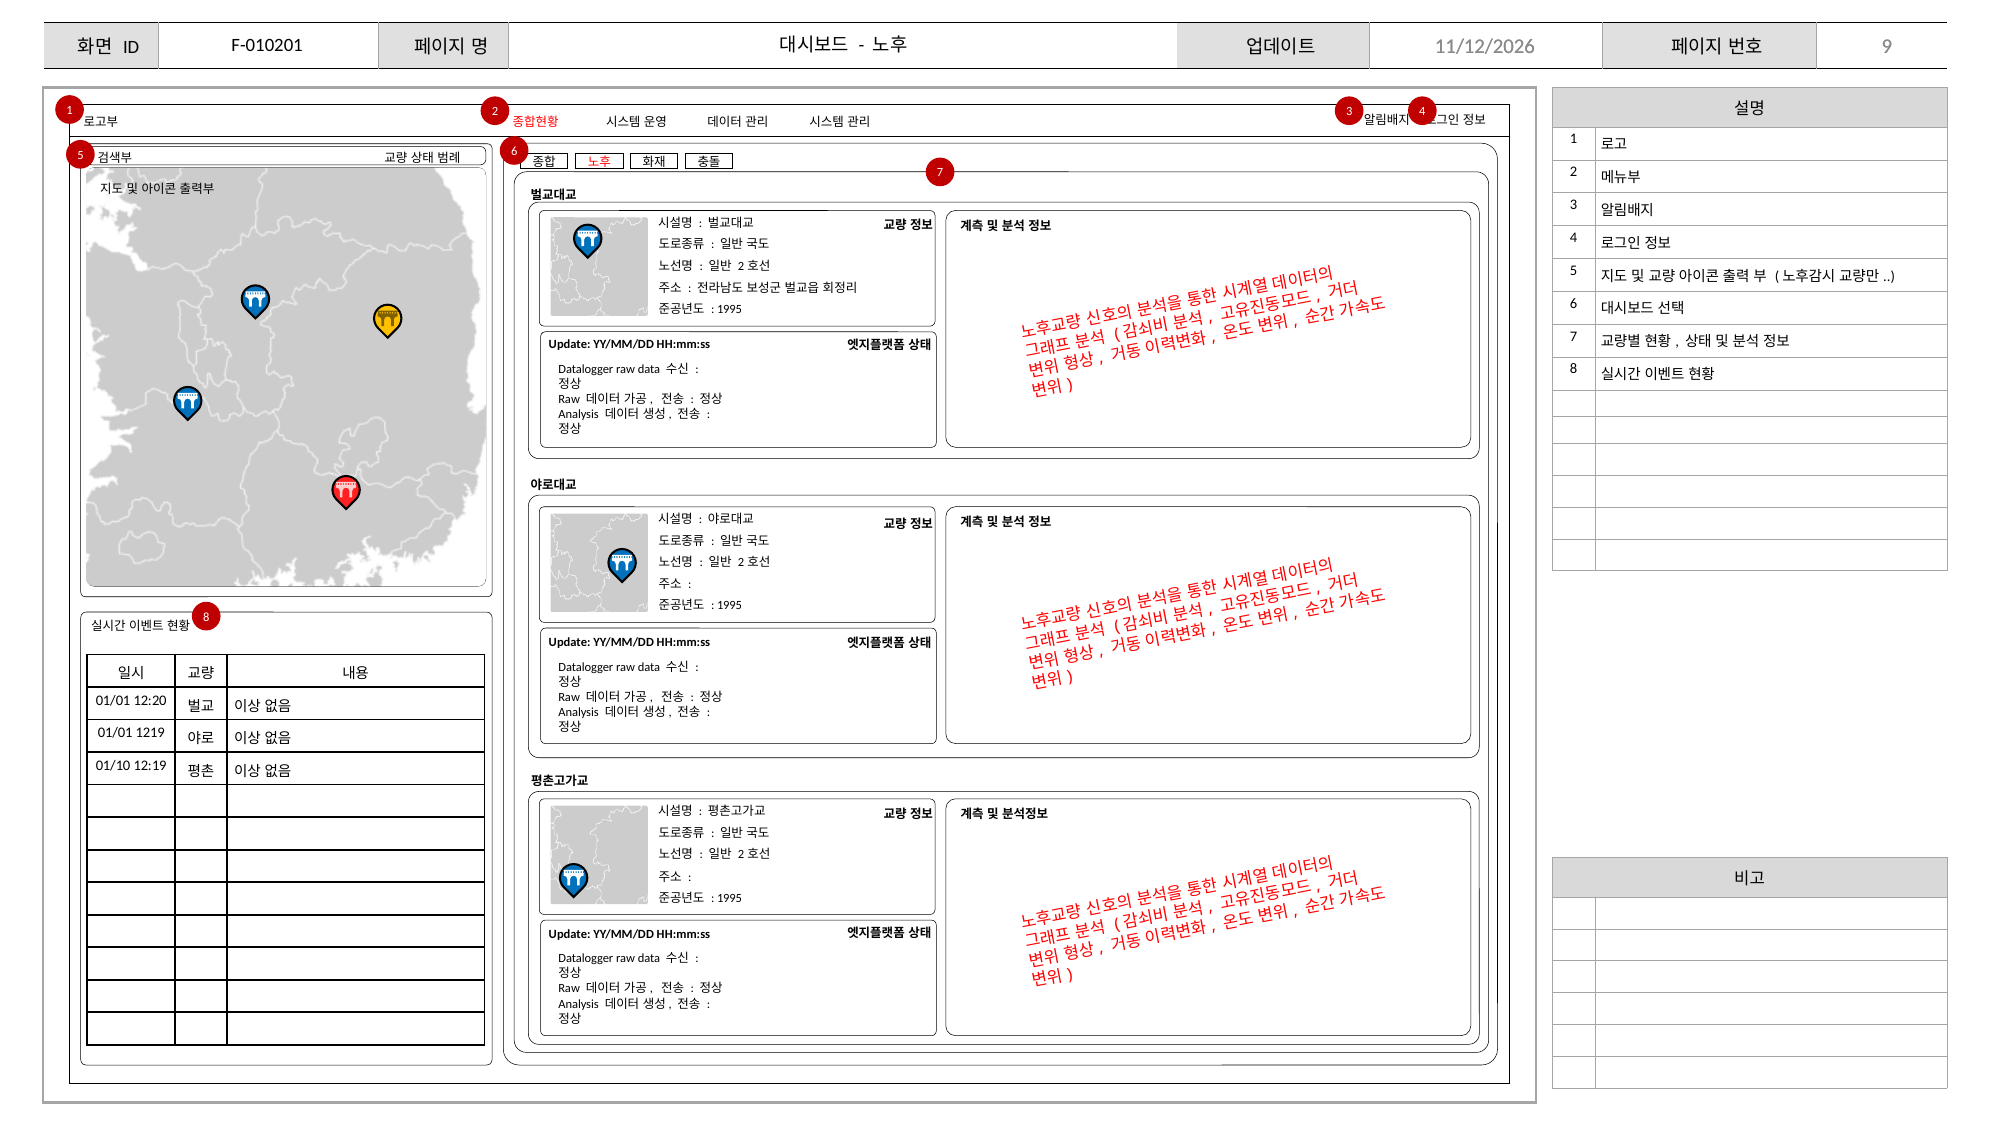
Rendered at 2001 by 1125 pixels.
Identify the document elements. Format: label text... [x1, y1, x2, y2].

table_cell [176, 785, 226, 816]
table_cell 7 [1553, 325, 1595, 357]
text_box 노선명 : 일반 2호선 [658, 553, 792, 569]
table_cell [1596, 391, 1947, 416]
text_box [69, 135, 1511, 1084]
text_box 교량 상태 범례 [384, 149, 461, 165]
text_box 시설명 : 평촌고가교 [658, 803, 777, 819]
table_header 비고 [1553, 858, 1947, 897]
table_cell 01/01 1219 [88, 720, 174, 751]
text_box [527, 790, 1481, 1046]
text_box 로고부 [83, 113, 119, 129]
text_box Update: YY/MM/DD HH:mm:ss [548, 925, 729, 941]
text_box 노후교량 신호의 분석을 통한 시계열 데이터의 그래프 분석 (감쇠비 분석, 고유진동모드, 거더 변위 형상, 거동 이력변화, 온도 변위, 순간 가속도 변위) [1003, 534, 1410, 703]
text_box 1 [54, 94, 85, 125]
table_cell [1596, 508, 1947, 539]
table_cell [1553, 1057, 1595, 1088]
text_box 7 [924, 156, 956, 188]
text_box [513, 170, 1490, 1054]
text_box 실시간 이벤트 현황 [90, 618, 191, 634]
table_header 교량 [176, 655, 226, 686]
picture [550, 217, 648, 316]
table_cell [1553, 1025, 1595, 1056]
table_cell 2 [1553, 161, 1595, 192]
table_cell 실시간 이벤트 현황 [1596, 358, 1947, 390]
table_cell [1553, 930, 1595, 960]
text_box [92, 145, 487, 166]
text_box [539, 626, 938, 745]
table_cell [228, 948, 484, 979]
table_cell [88, 948, 174, 979]
table_cell [1553, 898, 1595, 929]
text_box 알림배지 [1363, 111, 1411, 127]
table_cell [1596, 993, 1947, 1024]
text_box Raw 데이터 가공, 전송 : 정상 [558, 688, 739, 704]
table_cell 4 [1553, 226, 1595, 258]
table_cell [1596, 1057, 1947, 1088]
table_cell 대시보드 선택 [1596, 292, 1947, 324]
table_header 내용 [228, 655, 484, 686]
text_box Datalogger raw data 수신 : 정상 [558, 361, 727, 391]
table_cell [228, 883, 484, 914]
text_box 교량 정보 [883, 805, 934, 821]
table_cell [1596, 417, 1947, 443]
table_cell [1553, 444, 1595, 475]
text_box [538, 797, 937, 916]
table_cell [228, 851, 484, 881]
table_cell 8 [1553, 358, 1595, 390]
text_box [539, 919, 938, 1037]
table_cell 3 [1553, 193, 1595, 225]
text_box [944, 209, 1472, 449]
table_cell [228, 916, 484, 946]
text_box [241, 285, 270, 313]
table_cell [1553, 417, 1595, 443]
table_cell 로고 [1596, 128, 1947, 160]
text_box Analysis 데이터 생성, 전송 : 정상 [558, 995, 739, 1026]
text_box 시스템 운영 [605, 114, 668, 130]
text_box 도로종류 : 일반 국도 [658, 824, 792, 840]
table_cell [176, 1013, 226, 1044]
text_box 계측 및 분석 정보 [960, 513, 1052, 529]
table_cell [1596, 930, 1947, 960]
text_box Raw 데이터 가공, 전송 : 정상 [558, 980, 739, 995]
table_cell [88, 851, 174, 881]
text_box 도로종류 : 일반 국도 [658, 236, 792, 252]
text_box [514, 27, 1174, 64]
table_cell [1553, 508, 1595, 539]
table_cell 1 [1553, 128, 1595, 160]
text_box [559, 864, 588, 892]
table_cell 이상 없음 [228, 753, 484, 784]
list F-010201 [162, 27, 372, 64]
text_box 야로대교 [530, 476, 577, 493]
table_cell 이상 없음 [228, 720, 484, 751]
text_box Raw 데이터 가공, 전송 : 정상 [558, 391, 739, 406]
text_box 평촌고가교 [531, 773, 589, 789]
text_box 9 [1825, 29, 1949, 61]
table_cell [88, 785, 174, 816]
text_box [174, 386, 202, 415]
text_box 8 [190, 600, 222, 632]
table_cell [1553, 993, 1595, 1024]
table_cell [228, 818, 484, 849]
text_box 주소 : [658, 576, 872, 592]
text_box 4 [1406, 95, 1438, 127]
table_cell 로그인 정보 [1596, 226, 1947, 258]
text_box 3 [1333, 95, 1365, 127]
text_box 2024-02-15 [1377, 29, 1593, 61]
text_box 계측 및 분석 정보 [960, 217, 1052, 233]
table_cell 01/10 12:19 [88, 753, 174, 784]
text_box Analysis 데이터 생성, 전송 : 정상 [558, 406, 739, 437]
table_cell [1553, 961, 1595, 992]
table_cell [176, 851, 226, 881]
table_cell 평촌 [176, 753, 226, 784]
text_box 5 [64, 138, 96, 170]
picture [550, 805, 648, 905]
text_box 종합 [520, 153, 568, 169]
table_cell [1596, 476, 1947, 507]
text_box [79, 142, 494, 598]
text_box 화재 [630, 153, 678, 169]
text_box 주소 : 전라남도 보성군 벌교읍 회정리 [658, 280, 872, 296]
text_box 충돌 [685, 153, 733, 169]
text_box [539, 330, 938, 449]
table_cell 교량별 현황, 상태 및 분석 정보 [1596, 325, 1947, 357]
table_cell 5 [1553, 259, 1595, 291]
table_cell 알림배지 [1596, 193, 1947, 225]
table_cell [176, 948, 226, 979]
table_cell [88, 1013, 174, 1044]
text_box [374, 304, 402, 333]
text_box [527, 200, 1481, 460]
text_box 준공년도 : 1995 [658, 889, 872, 905]
text_box Datalogger raw data 수신 : 정상 [558, 950, 727, 980]
text_box [944, 505, 1472, 745]
text_box [79, 610, 494, 1067]
text_box 노선명 : 일반 2호선 [658, 257, 792, 273]
table_header 일시 [88, 655, 174, 686]
text_box [69, 104, 1511, 135]
text_box 시설명 : 야로대교 [658, 511, 777, 527]
text_box 교량 정보 [883, 515, 934, 531]
table_cell [176, 818, 226, 849]
text_box 종합현황 [512, 114, 559, 130]
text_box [574, 224, 602, 252]
picture [86, 167, 486, 587]
table_header 설명 [1553, 88, 1947, 127]
text_box 계측 및 분석정보 [960, 805, 1049, 821]
table_cell 지도 및 교량 아이콘 출력 부 (노후감시 교량만..) [1596, 259, 1947, 291]
text_box 주소 : [658, 868, 872, 884]
text_box 시스템 관리 [809, 114, 871, 130]
text_box 로그인 정보 [1425, 111, 1487, 127]
text_box 노후교량 신호의 분석을 통한 시계열 데이터의 그래프 분석 (감쇠비 분석, 고유진동모드, 거더 변위 형상, 거동 이력변화, 온도 변위, 순간 가속도 변위) [1003, 831, 1410, 1001]
text_box 데이터 관리 [707, 114, 769, 130]
table_cell [1596, 1025, 1947, 1056]
table_cell [176, 883, 226, 914]
text_box 노선명 : 일반 2호선 [658, 845, 792, 862]
table_cell [88, 916, 174, 946]
table_cell 01/01 12:20 [88, 688, 174, 719]
text_box [538, 505, 937, 624]
table_cell [88, 981, 174, 1011]
table_cell [176, 916, 226, 946]
table_cell 6 [1553, 292, 1595, 324]
text_box 2 [479, 95, 511, 127]
table_cell [1596, 961, 1947, 992]
table_cell [176, 981, 226, 1011]
text_box [538, 209, 937, 328]
text_box 엣지플랫폼 상태 [847, 336, 932, 352]
text_box 도로종류 : 일반 국도 [658, 532, 792, 548]
text_box [944, 797, 1472, 1037]
text_box Analysis 데이터 생성, 전송 : 정상 [558, 704, 739, 735]
table_cell [228, 1013, 484, 1044]
table_cell 이상 없음 [228, 688, 484, 719]
text_box 준공년도 : 1995 [658, 301, 872, 317]
text_box 노후 [575, 153, 624, 169]
table_cell 야로 [176, 720, 226, 751]
picture [550, 513, 648, 613]
table_cell [1596, 898, 1947, 929]
table_cell [88, 883, 174, 914]
table_cell [1553, 391, 1595, 416]
table_cell [1596, 444, 1947, 475]
table_cell [88, 818, 174, 849]
text_box 엣지플랫폼 상태 [847, 925, 932, 941]
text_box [332, 475, 360, 504]
text_box [527, 494, 1481, 759]
text_box 벌교대교 [530, 187, 577, 203]
table_cell [1553, 540, 1595, 570]
text_box 엣지플랫폼 상태 [847, 635, 932, 651]
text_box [608, 549, 636, 577]
text_box 교량 정보 [883, 217, 934, 233]
table_cell [228, 981, 484, 1011]
text_box 시설명 : 벌교대교 [658, 214, 777, 230]
text_box 준공년도 : 1995 [658, 597, 872, 613]
text_box Datalogger raw data 수신 : 정상 [558, 658, 727, 688]
text_box 검색부 [97, 149, 133, 165]
table_cell [1596, 540, 1947, 570]
text_box 노후교량 신호의 분석을 통한 시계열 데이터의 그래프 분석 (감쇠비 분석, 고유진동모드, 거더 변위 형상, 거동 이력변화, 온도 변위, 순간 가속도 변위) [1003, 242, 1410, 411]
table_cell [1553, 476, 1595, 507]
text_box 6 [498, 135, 530, 166]
text_box Update: YY/MM/DD HH:mm:ss [548, 634, 729, 650]
text_box Update: YY/MM/DD HH:mm:ss [548, 336, 729, 352]
table_cell 메뉴부 [1596, 161, 1947, 192]
table_cell 벌교 [176, 688, 226, 719]
table_cell [228, 785, 484, 816]
